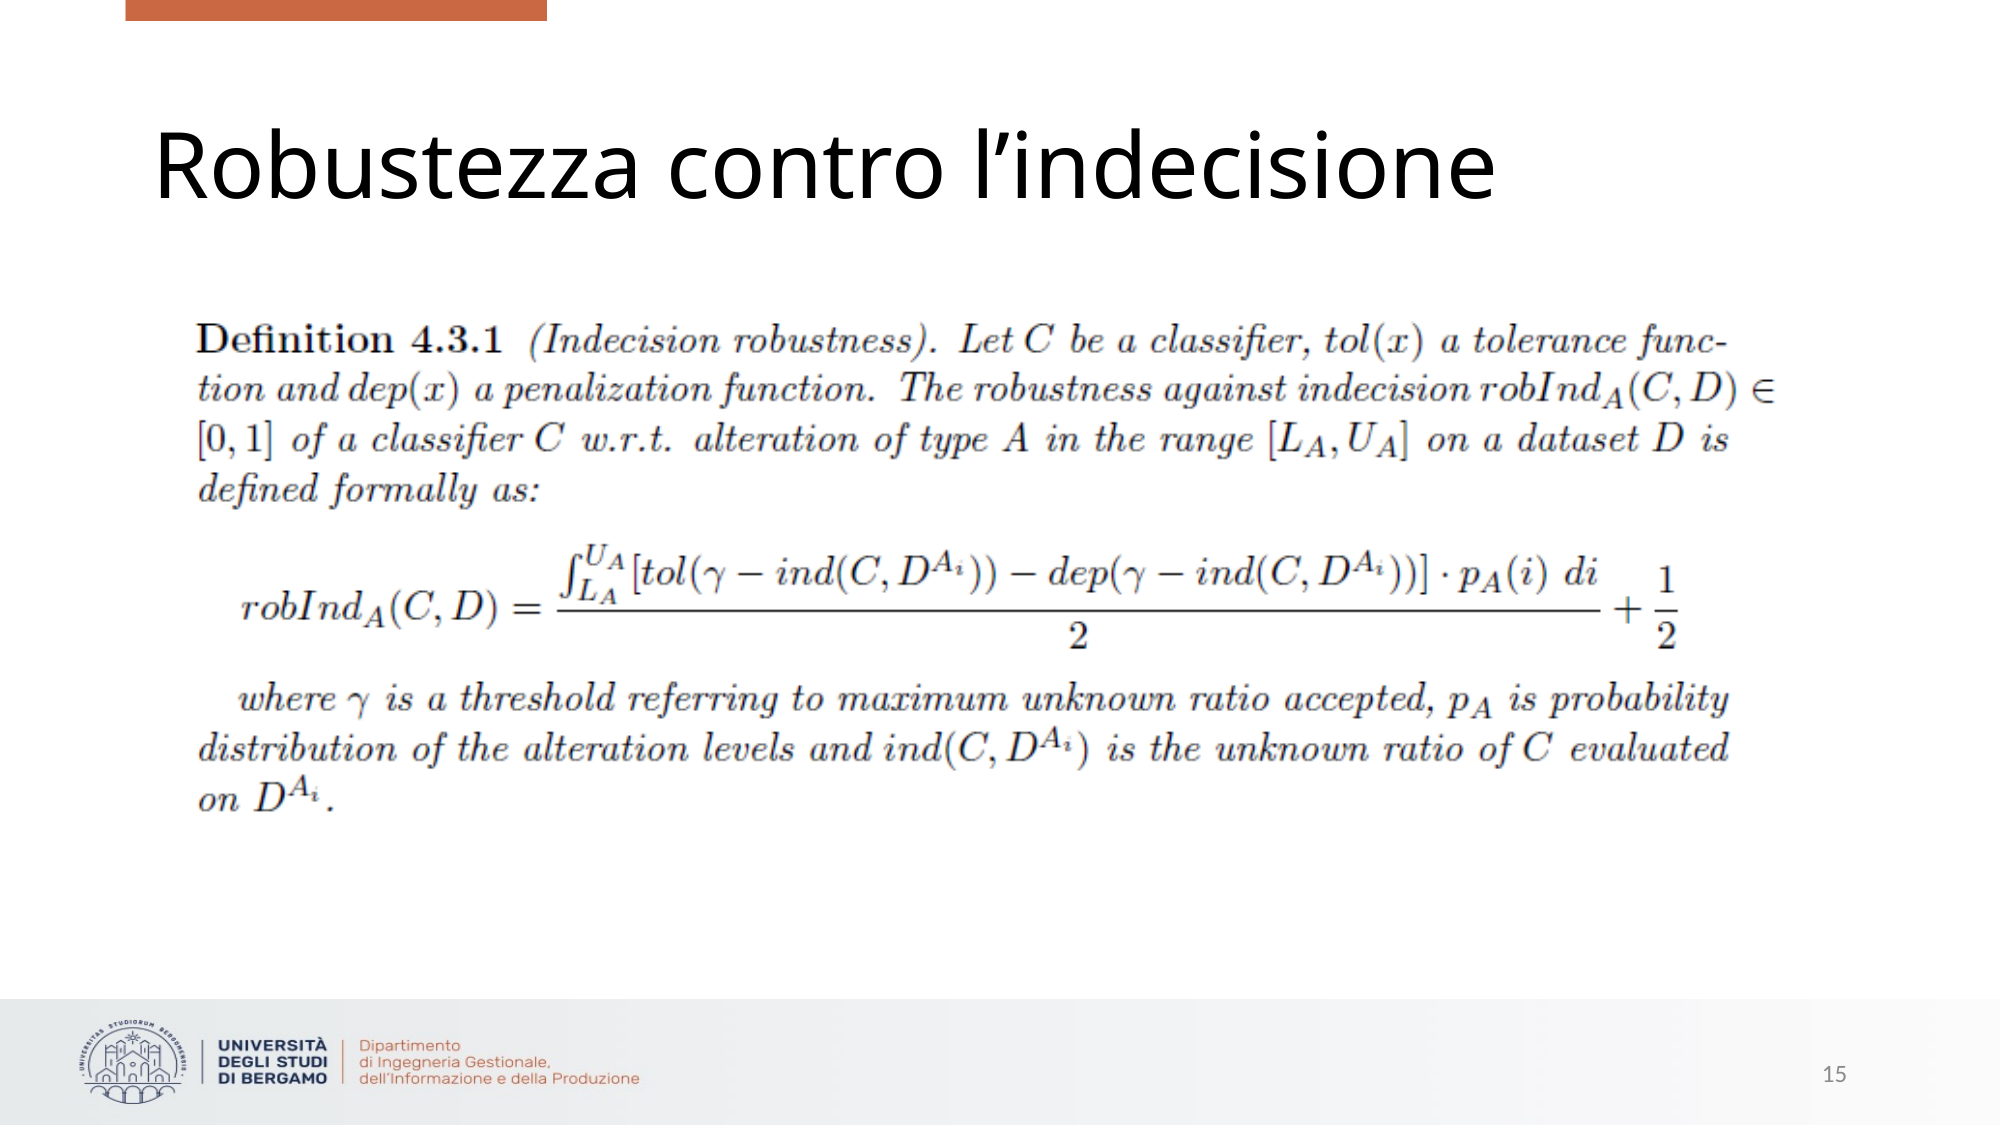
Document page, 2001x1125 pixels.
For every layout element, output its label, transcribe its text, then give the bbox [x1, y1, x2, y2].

slide_number 14 [1412, 1042, 1863, 1103]
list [171, 292, 1829, 831]
title Robustezza contro l’indecisione [137, 59, 1863, 278]
